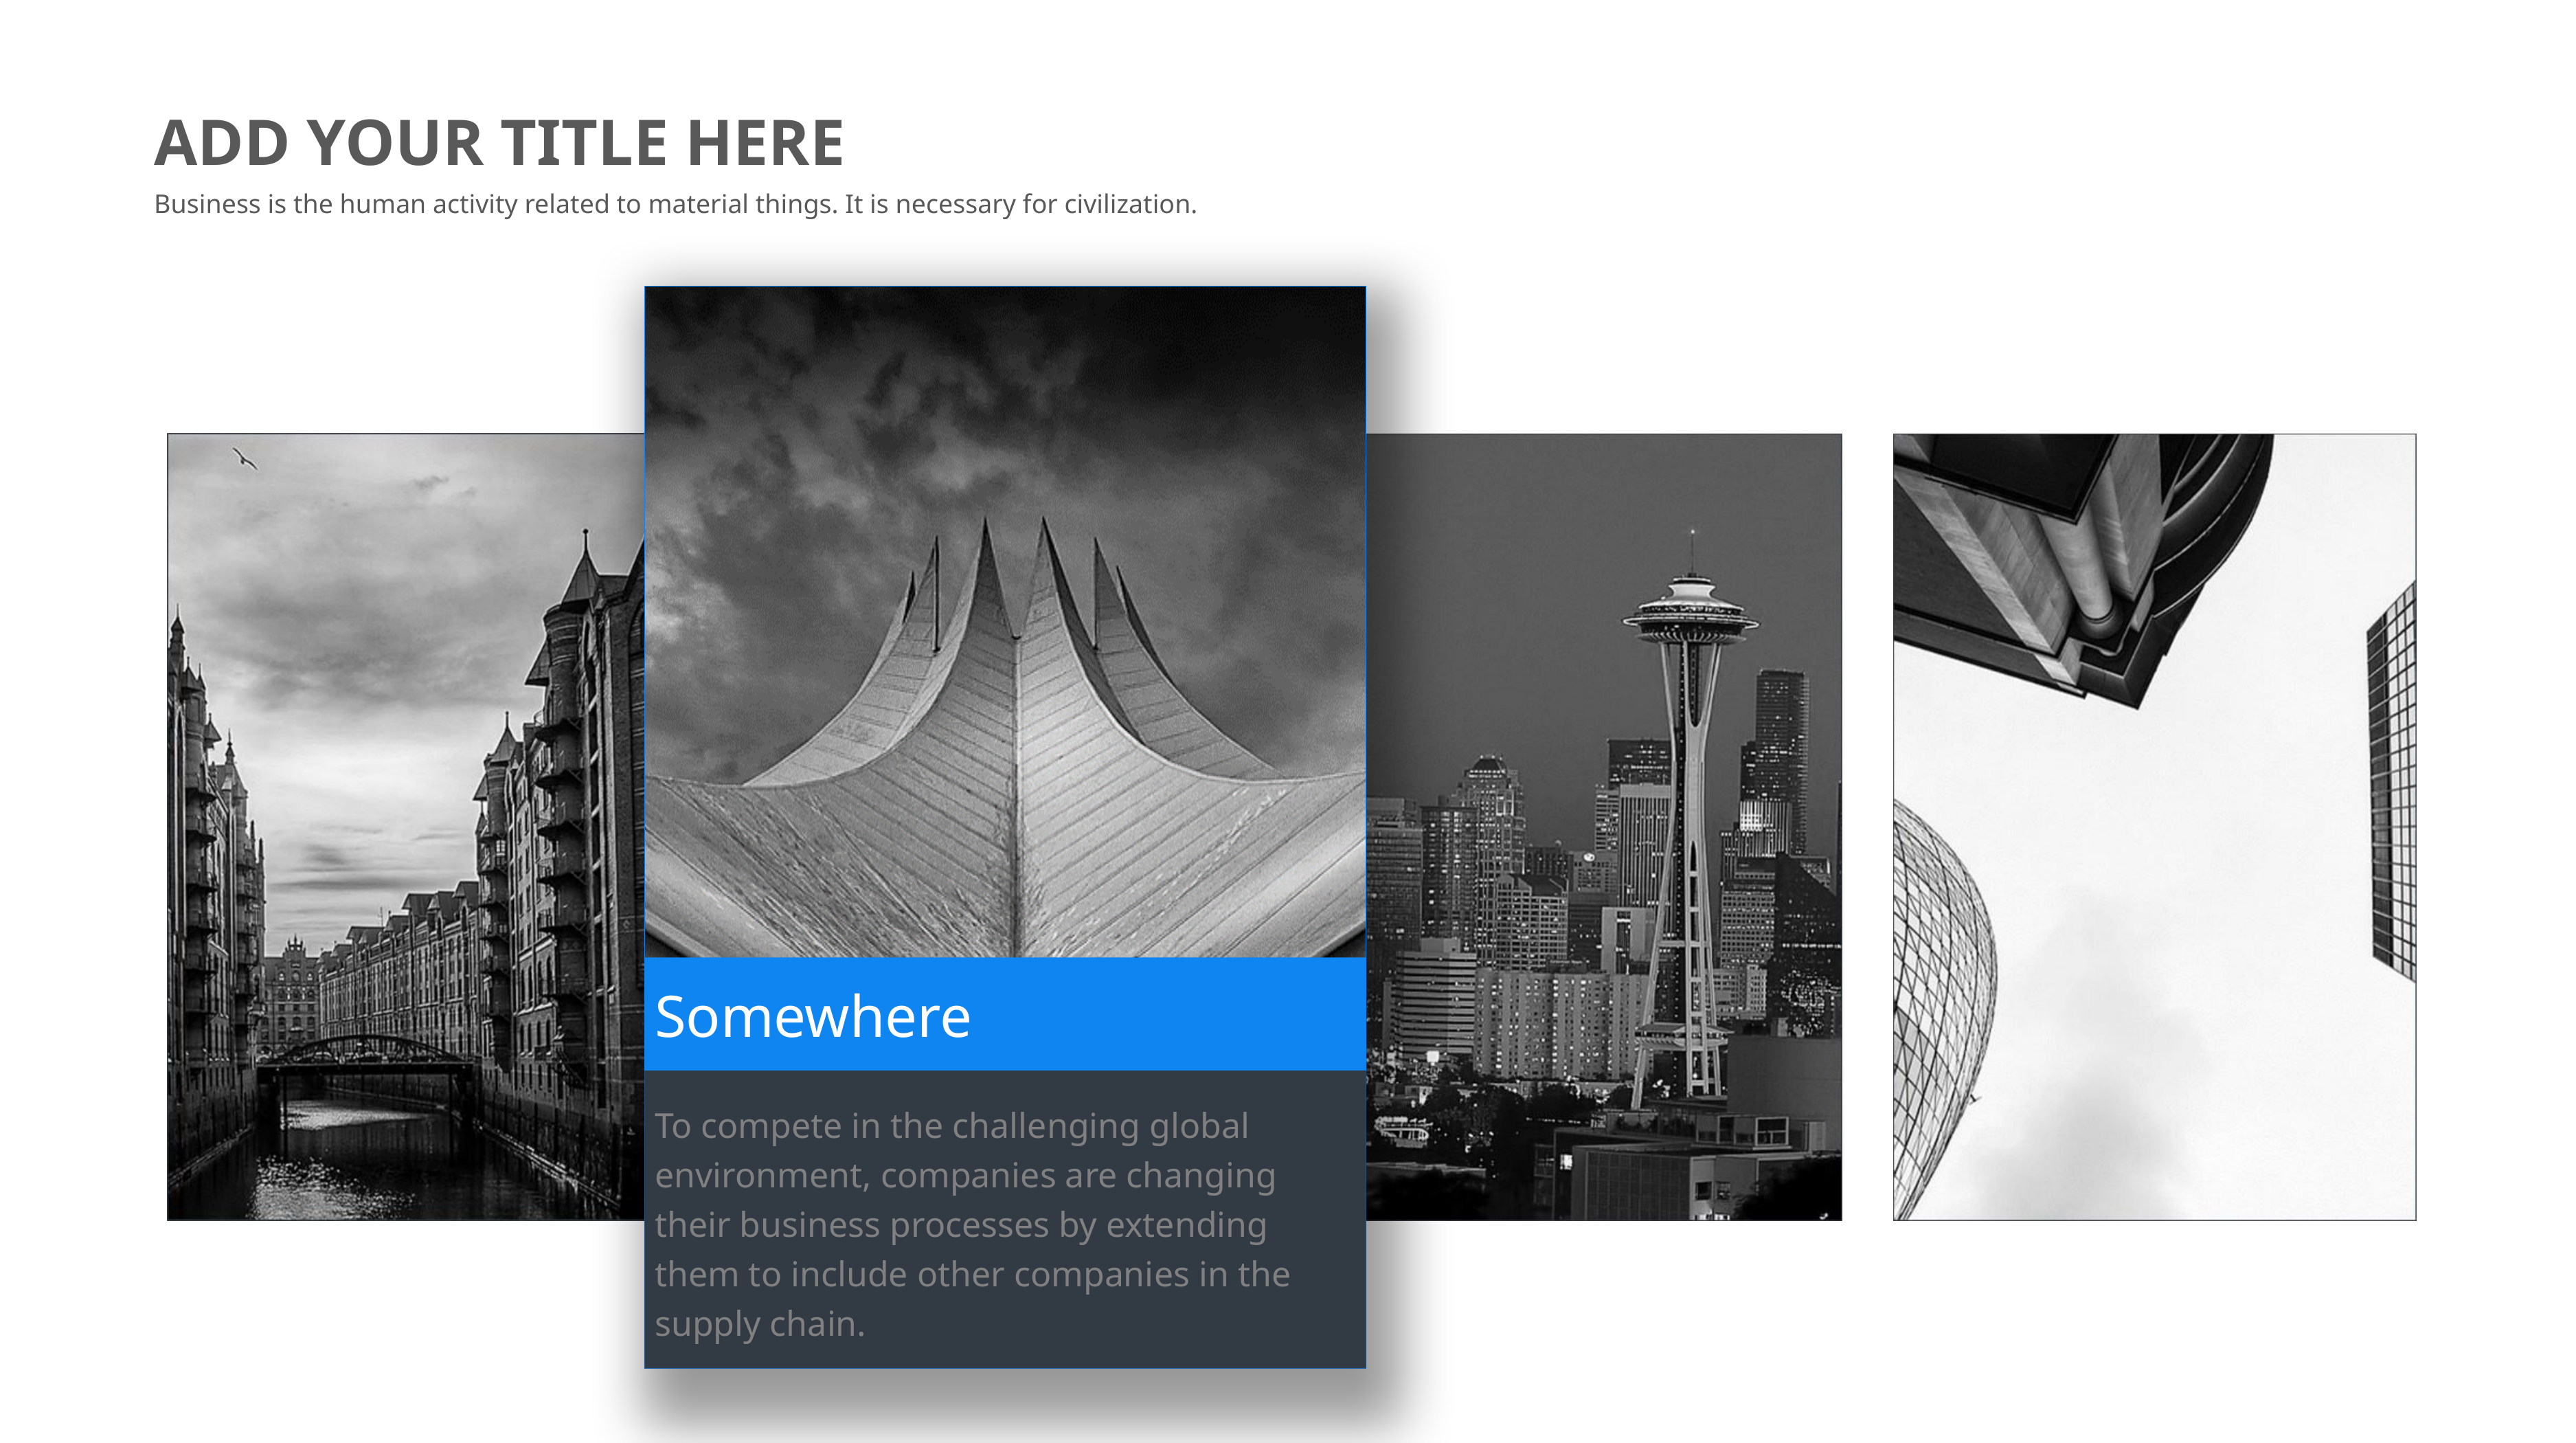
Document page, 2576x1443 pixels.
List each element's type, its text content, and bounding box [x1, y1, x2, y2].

text_box ADD YOUR TITLE HERE [144, 59, 1121, 166]
picture [167, 286, 1842, 1369]
picture [1893, 434, 2417, 1221]
text_box Business is the human activity related to material things. It is necessary for civilization. [144, 166, 1257, 223]
